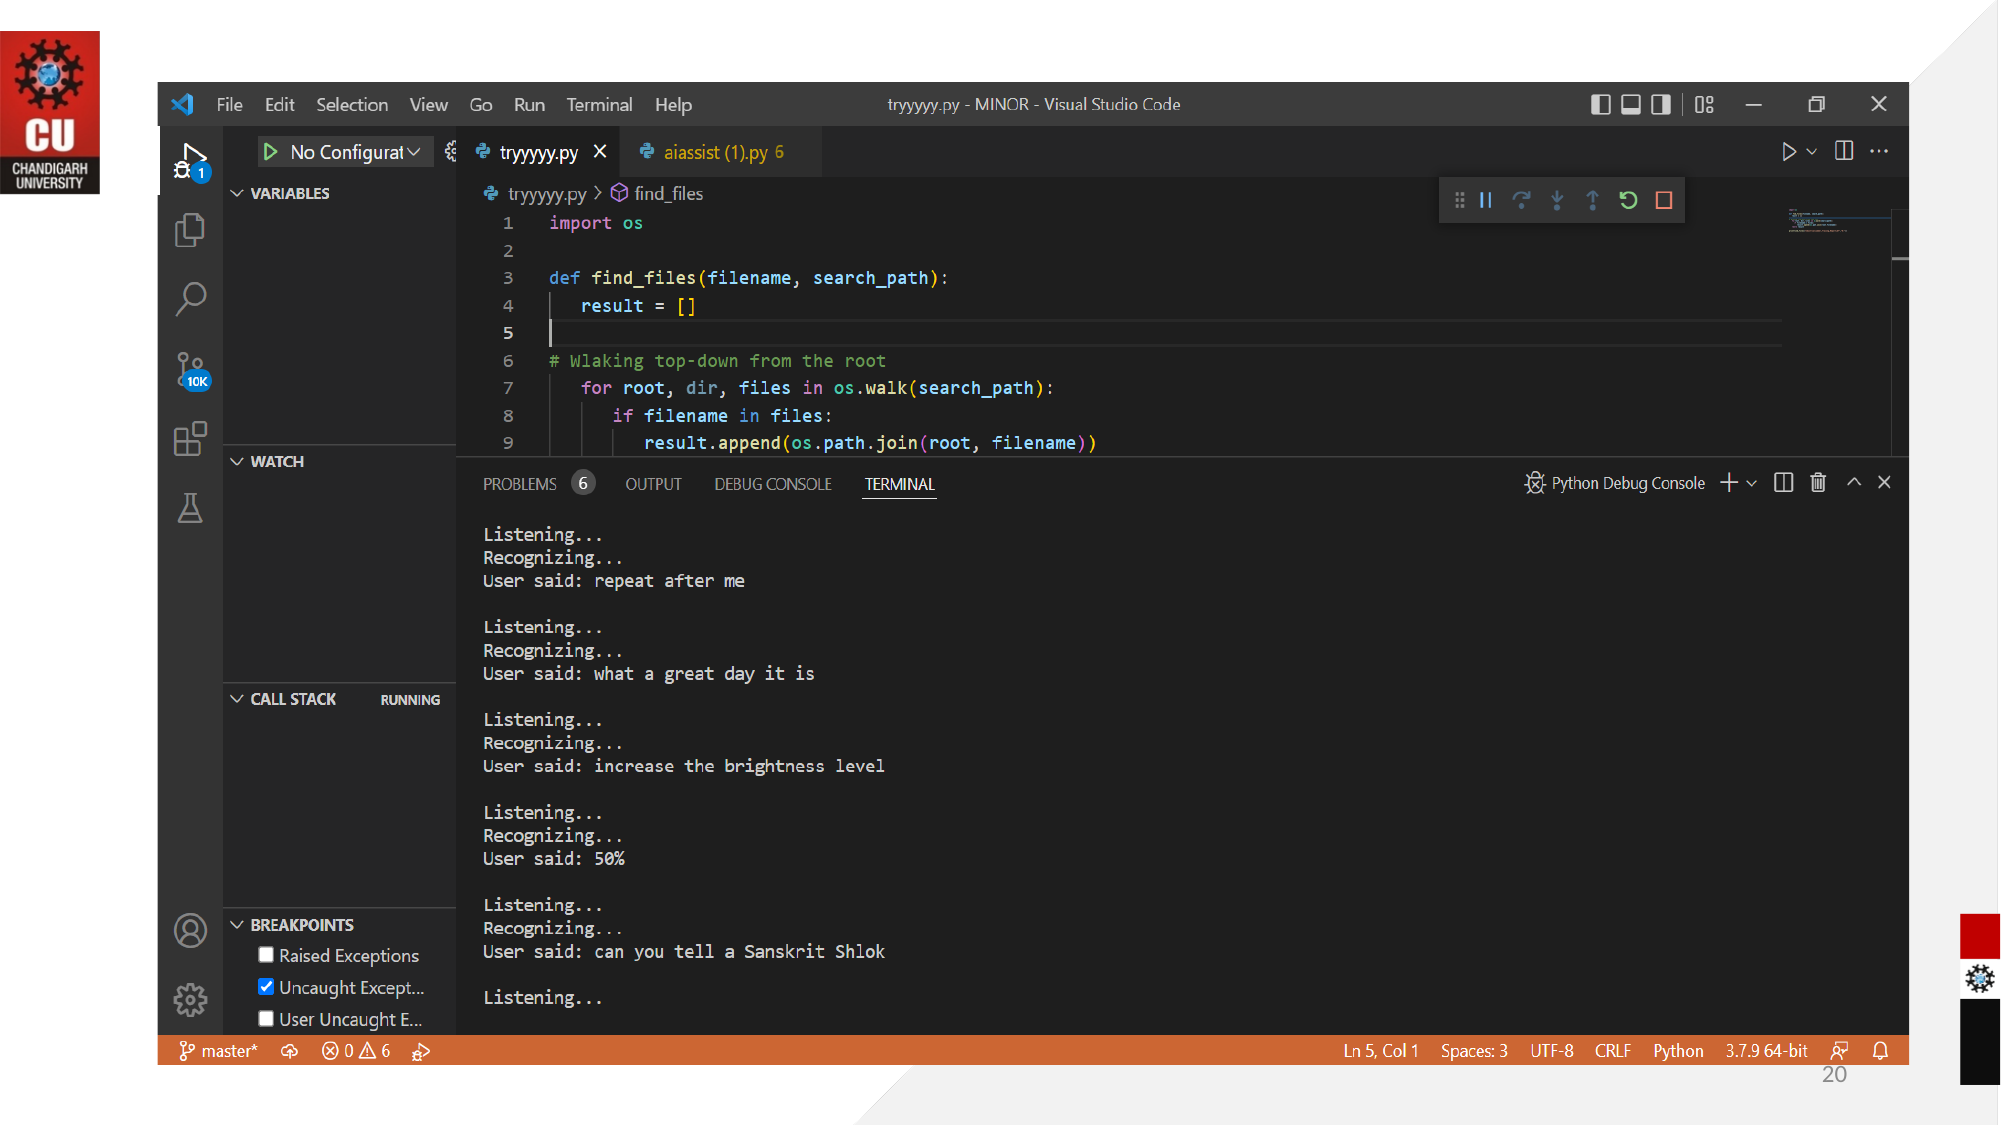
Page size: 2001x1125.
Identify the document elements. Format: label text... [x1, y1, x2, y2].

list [157, 82, 1910, 1065]
slide_number 20 [1412, 1065, 1863, 1103]
picture [0, 0, 2001, 1125]
